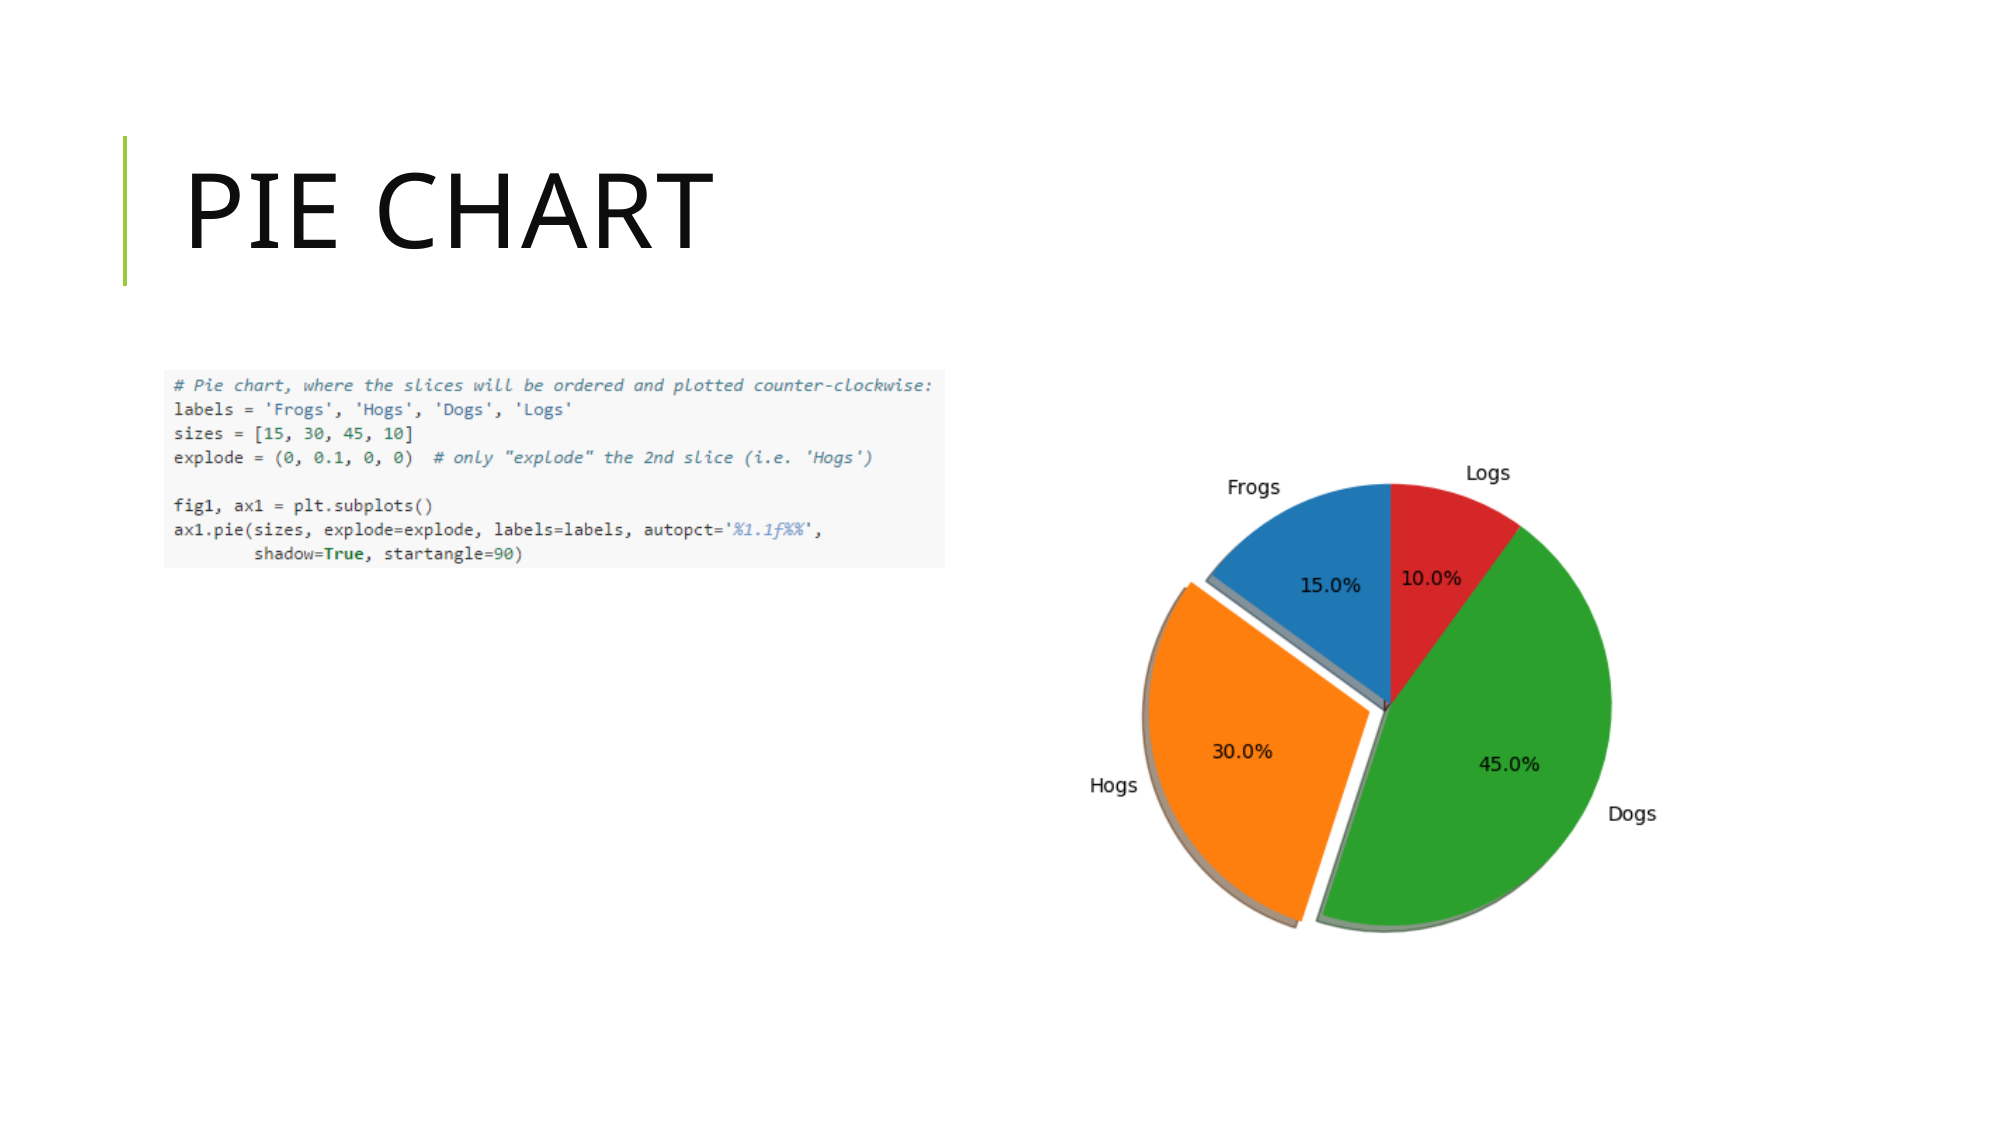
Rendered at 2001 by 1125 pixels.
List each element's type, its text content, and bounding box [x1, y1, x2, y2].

picture [164, 370, 945, 568]
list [982, 385, 1763, 1025]
title Pie Chart [168, 96, 1763, 342]
